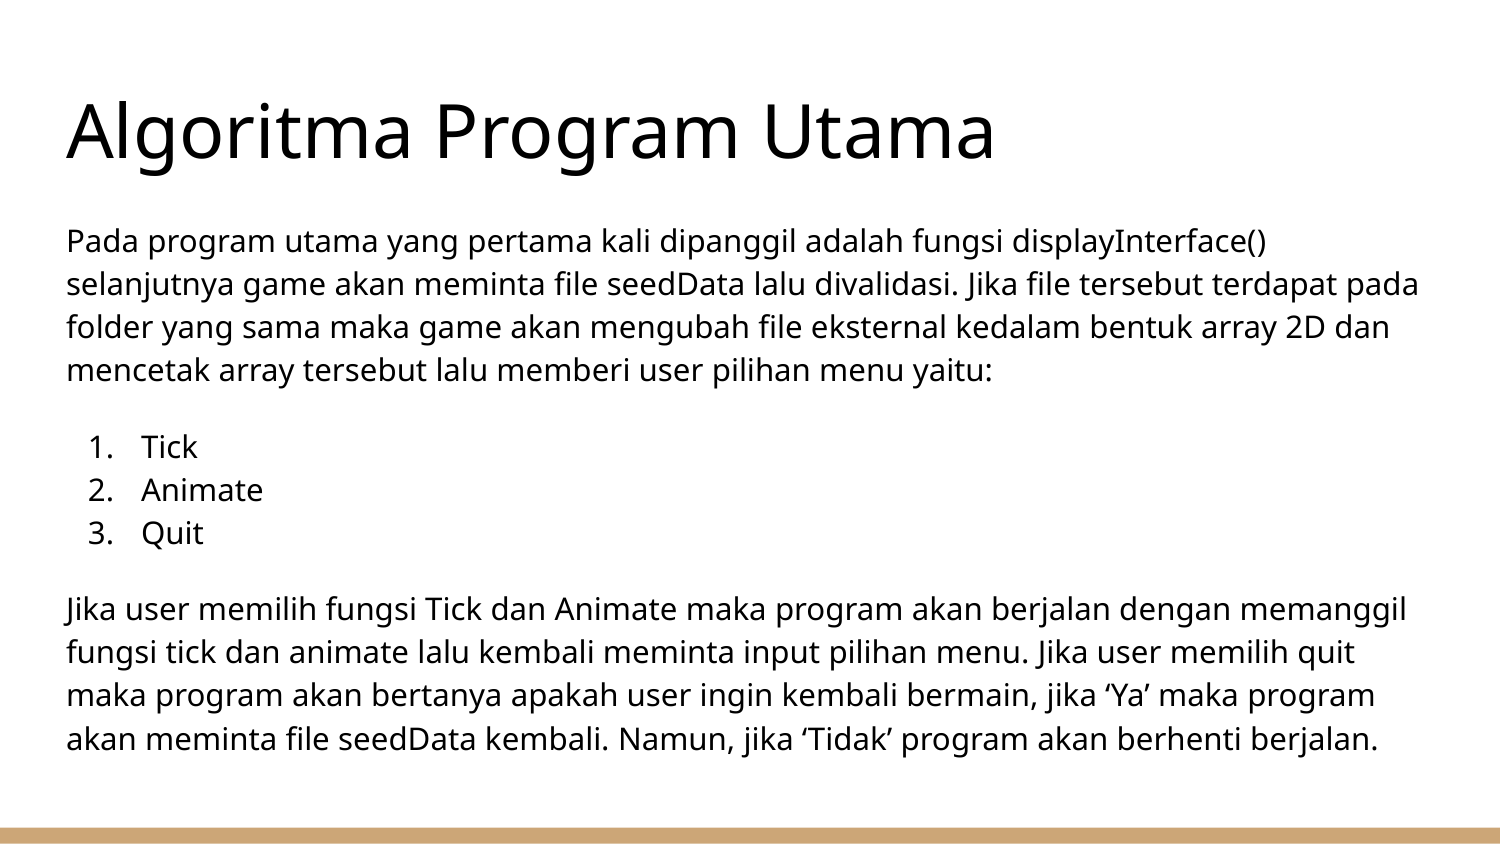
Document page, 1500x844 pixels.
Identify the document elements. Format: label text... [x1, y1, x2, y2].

title Algoritma Program Utama [51, 51, 1449, 189]
list Pada program utama yang pertama kali dipanggil adalah fungsi displayInterface() selanjutnya game akan meminta file seedData lalu divalidasi. Jika file tersebut terdapat pada folder yang sama maka game akan mengubah file eksternal kedalam bentuk array 2D dan mencetak array tersebut lalu memberi user pilihan menu yaitu: Tick Animate Quit Jika user memilih fungsi Tick dan Animate maka program akan berjalan dengan memanggil fungsi tick dan animate lalu kembali meminta input pilihan menu. Jika user memilih quit maka program akan bertanya apakah user ingin kembali bermain, jika ‘Ya’ maka program akan meminta file seedData kembali. Namun, jika ‘Tidak’ program akan berhenti berjalan. [51, 200, 1449, 752]
